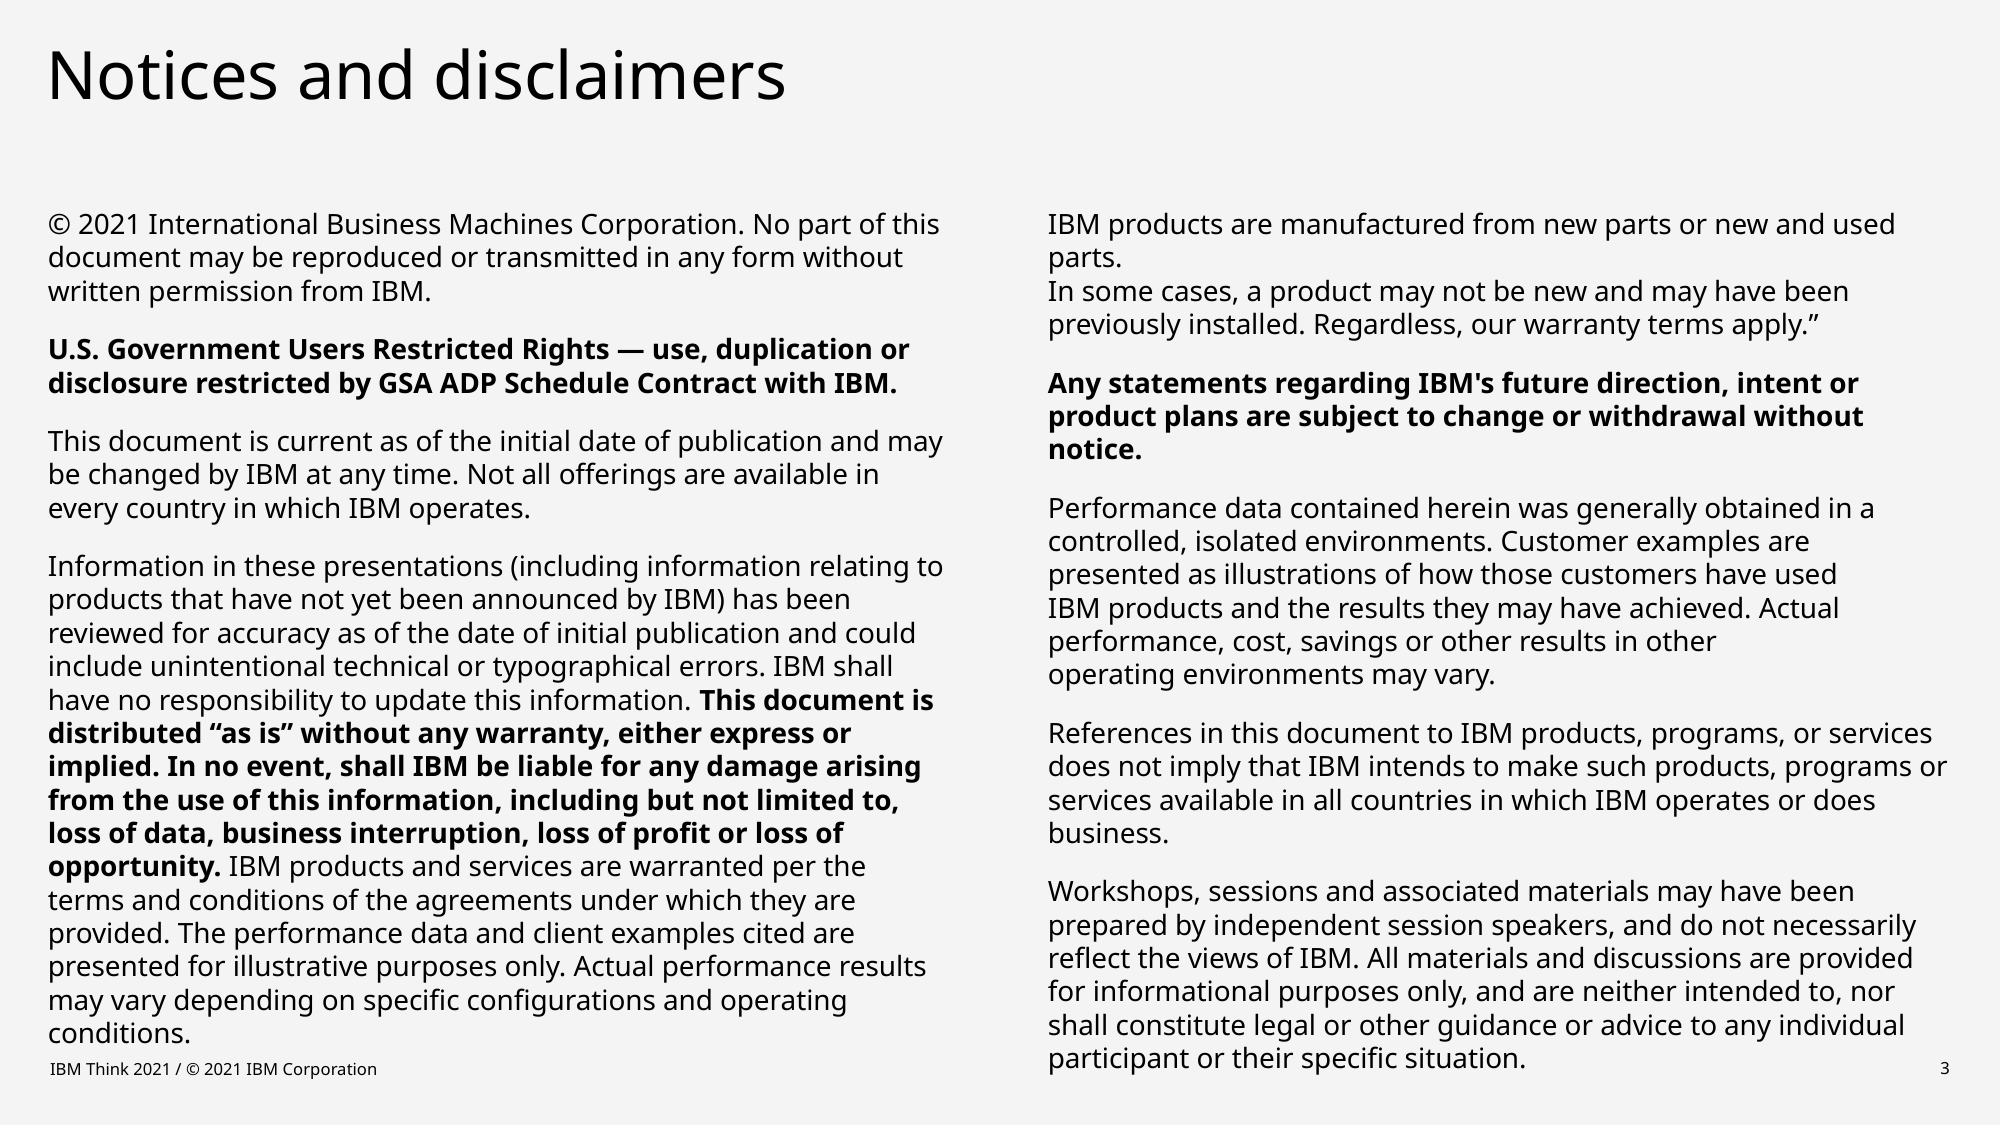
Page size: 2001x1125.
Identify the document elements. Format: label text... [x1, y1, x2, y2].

footer IBM Think 2021 / © 2021 IBM Corporation [50, 1050, 950, 1088]
slide_number 3 [1550, 1050, 1950, 1088]
list © 2021 International Business Machines Corporation. No part of this document may be reproduced or transmitted in any form without written permission from IBM. U.S. Government Users Restricted Rights — use, duplication or disclosure restricted by GSA ADP Schedule Contract with IBM. This document is current as of the initial date of publication and may be changed by IBM at any time. Not all offerings are available in every country in which IBM operates. Information in these presentations (including information relating to products that have not yet been announced by IBM) has been reviewed for accuracy as of the date of initial publication and could include unintentional technical or typographical errors. IBM shall have no responsibility to update this information. This document is distributed “as is” without any warranty, either express or implied. In no event, shall IBM be liable for any damage arising from the use of this information, including but not limited to, loss of data, business interruption, loss of profit or loss of opportunity. IBM products and services are warranted per the terms and conditions of the agreements under which they are provided. The performance data and client examples cited are presented for illustrative purposes only. Actual performance results may vary depending on specific configurations and operating conditions. [48, 206, 950, 982]
title Notices and disclaimers [46, 42, 952, 218]
list IBM products are manufactured from new parts or new and used parts. In some cases, a product may not be new and may have been previously installed. Regardless, our warranty terms apply.” Any statements regarding IBM's future direction, intent or product plans are subject to change or withdrawal without notice. Performance data contained herein was generally obtained in a controlled, isolated environments. Customer examples are presented as illustrations of how those customers have used IBM products and the results they may have achieved. Actual performance, cost, savings or other results in other operating environments may vary. References in this document to IBM products, programs, or services does not imply that IBM intends to make such products, programs or services available in all countries in which IBM operates or does business. Workshops, sessions and associated materials may have been prepared by independent session speakers, and do not necessarily reflect the views of IBM. All materials and discussions are provided for informational purposes only, and are neither intended to, nor shall constitute legal or other guidance or advice to any individual participant or their specific situation. [1047, 206, 1950, 982]
